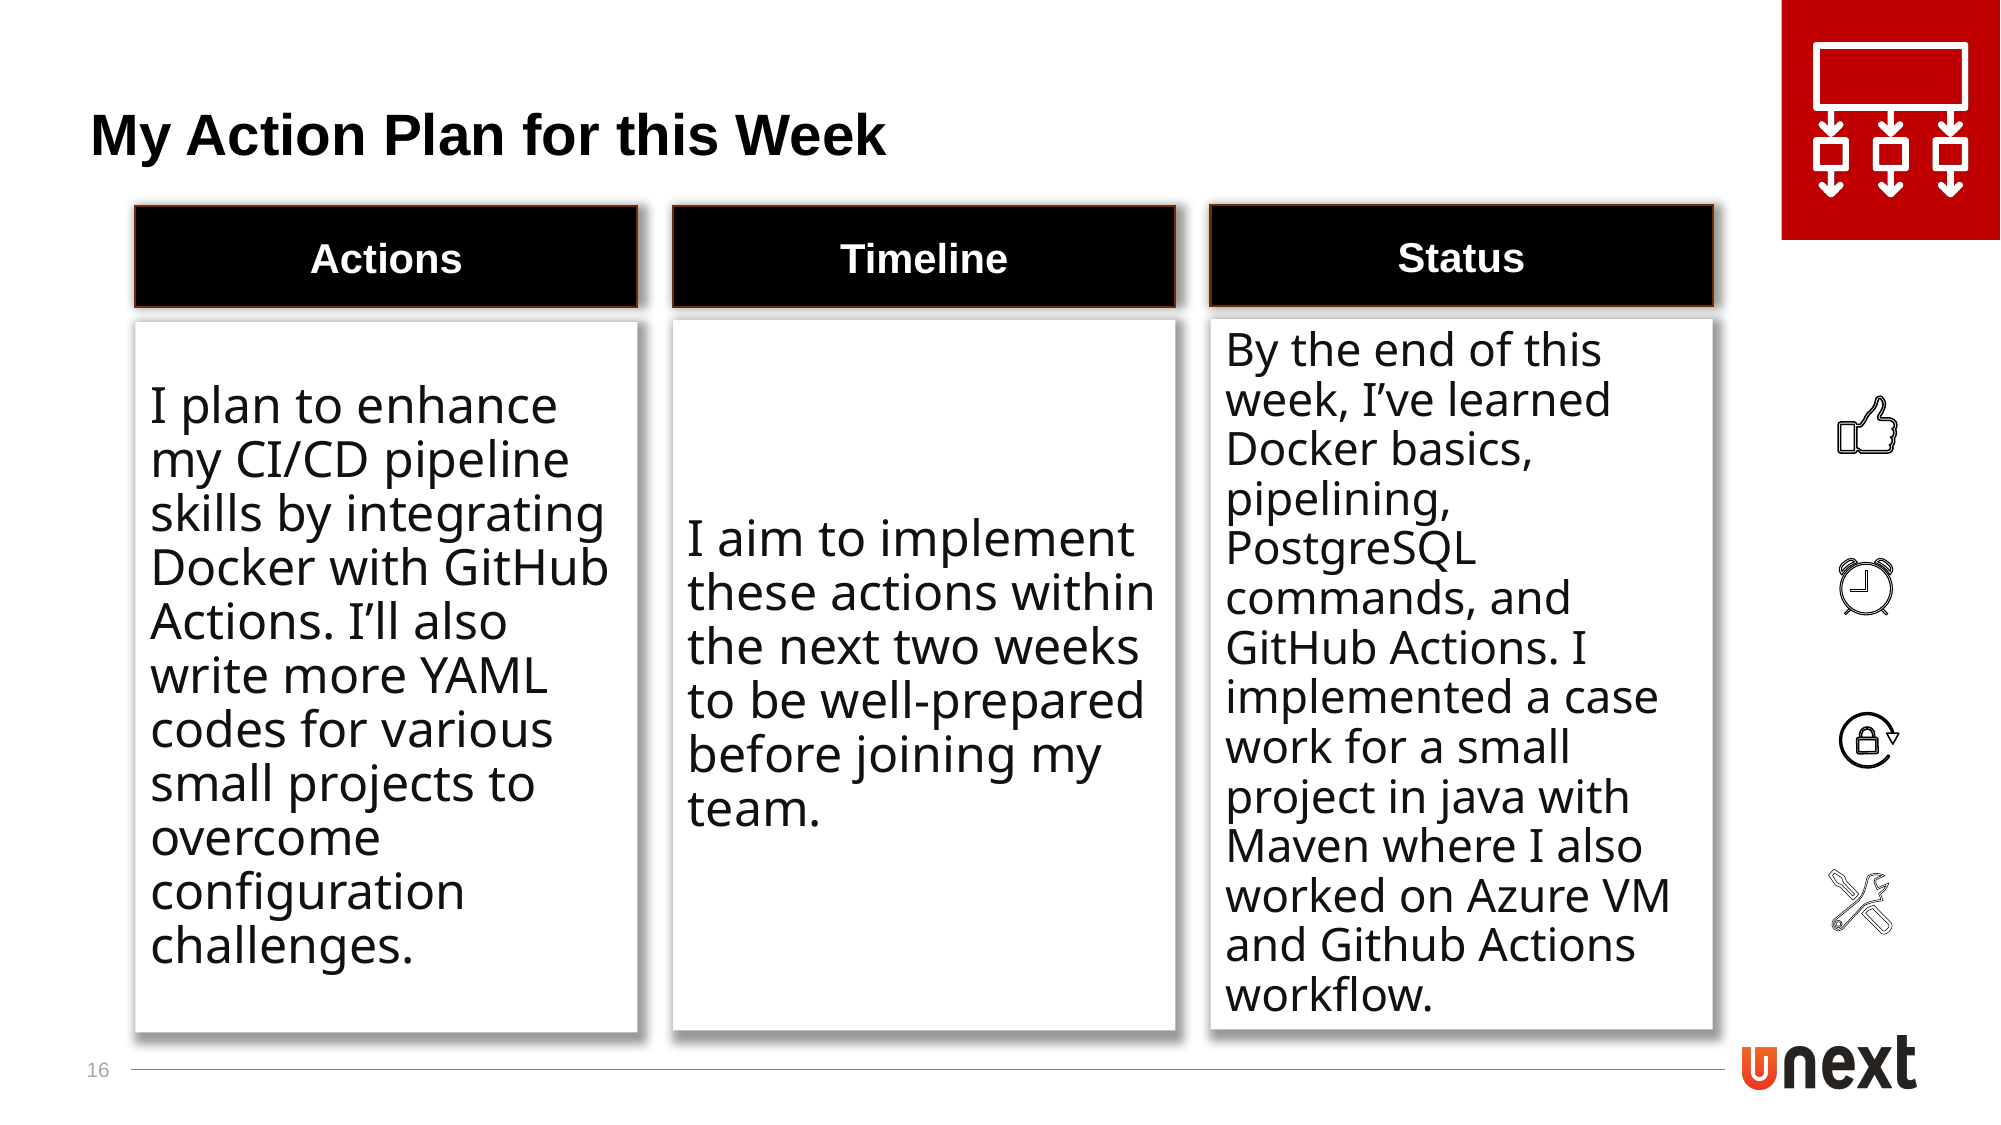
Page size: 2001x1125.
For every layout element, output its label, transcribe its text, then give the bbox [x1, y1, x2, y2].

text_box Status [1209, 204, 1714, 307]
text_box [1798, 364, 1935, 500]
slide_number 16 [48, 1047, 110, 1091]
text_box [1798, 519, 1935, 656]
text_box I aim to implement these actions within the next two weeks to be well-prepared before joining my team. [673, 319, 1176, 1031]
picture [1742, 1035, 1917, 1090]
text_box Timeline [672, 205, 1176, 308]
picture [1804, 33, 1977, 207]
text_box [1798, 674, 1935, 810]
text_box [1781, 0, 2000, 241]
text_box By the end of this week, I’ve learned Docker basics, pipelining, PostgreSQL commands, and GitHub Actions. I implemented a case work for a small project in java with Maven where I also worked on Azure VM and Github Actions workflow. [1210, 319, 1713, 1030]
title My Action Plan for this Week [76, 78, 1804, 196]
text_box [1793, 833, 1929, 969]
text_box Actions [134, 205, 638, 308]
text_box I plan to enhance my CI/CD pipeline skills by integrating Docker with GitHub Actions. I’ll also write more YAML codes for various small projects to overcome configuration challenges. [135, 322, 638, 1033]
